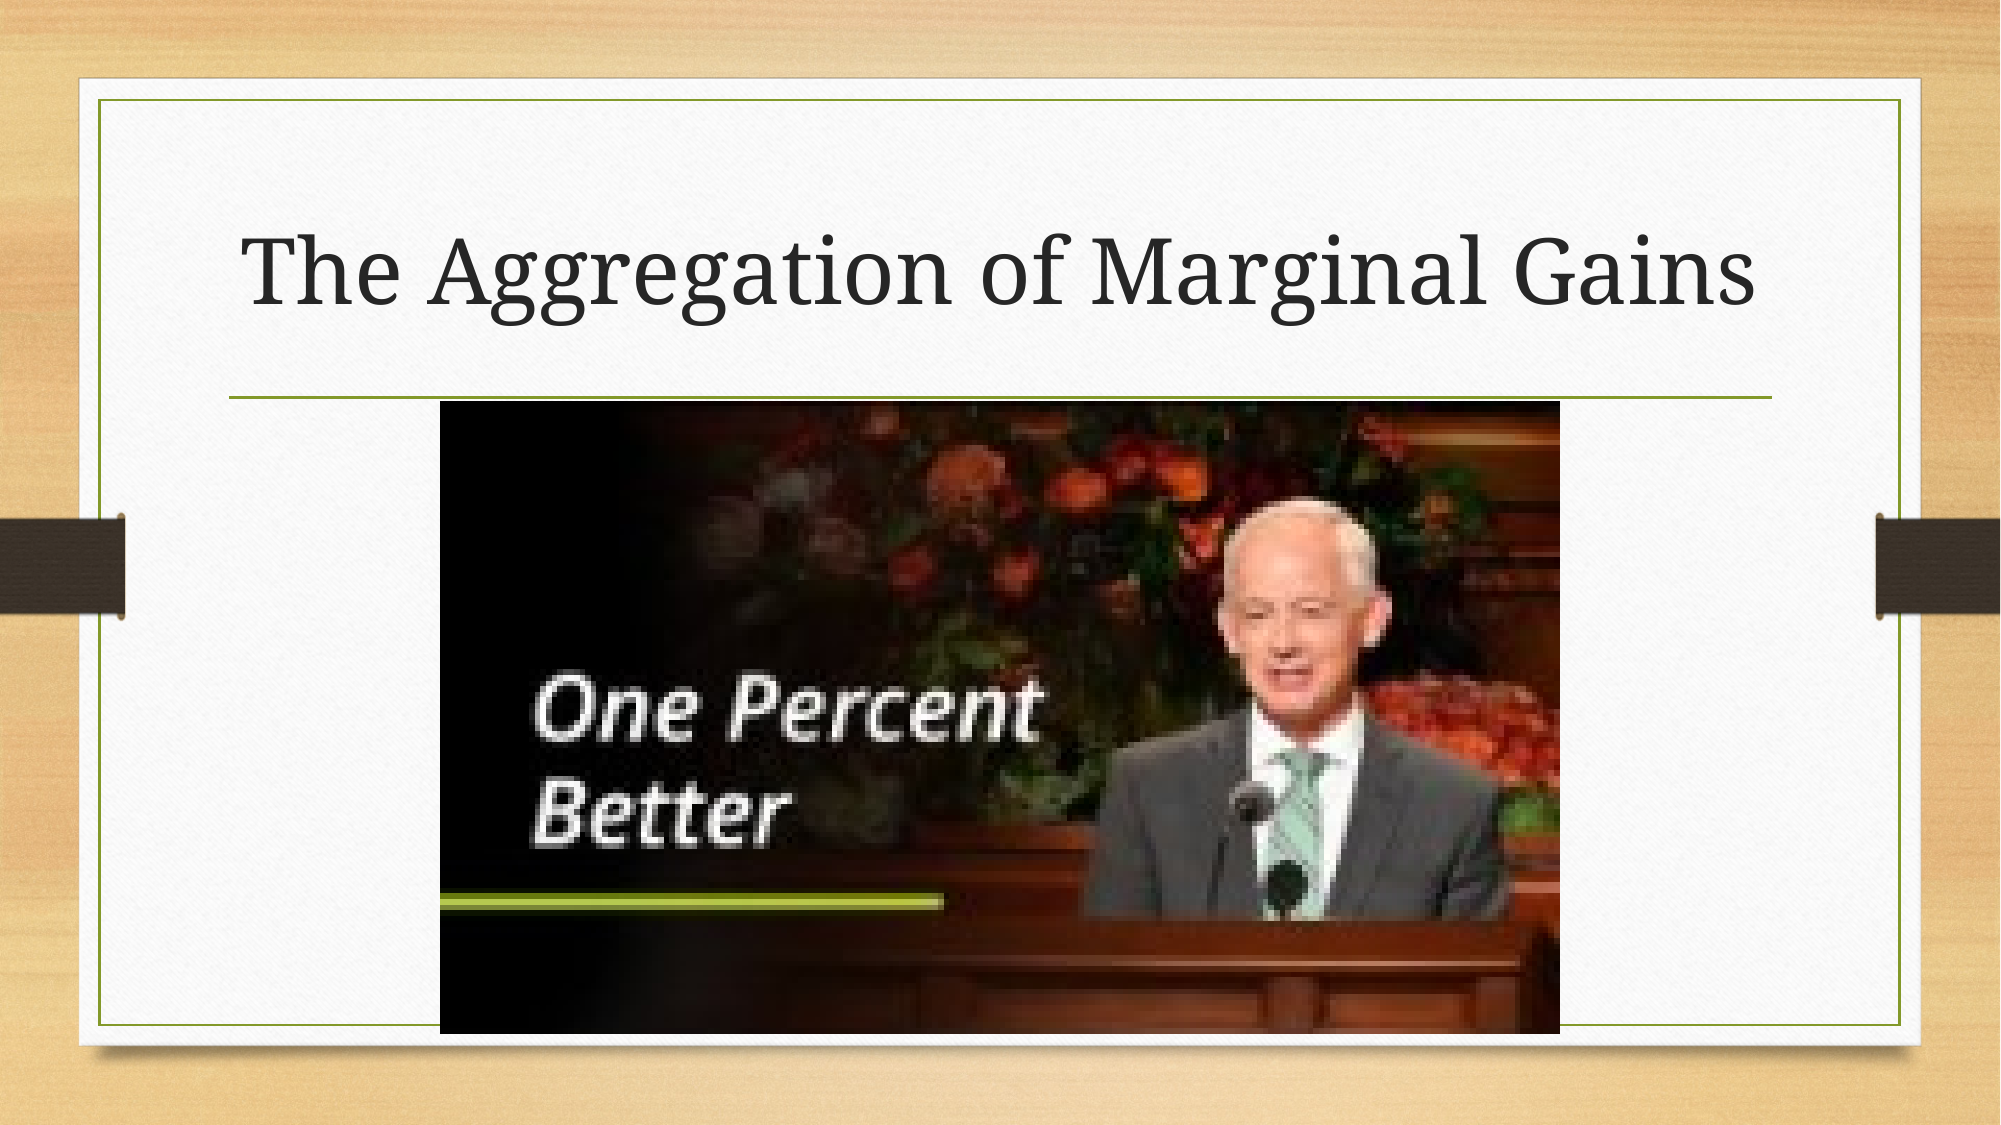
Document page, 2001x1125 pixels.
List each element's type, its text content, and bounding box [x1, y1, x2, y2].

picture [0, 0, 2001, 1125]
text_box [439, 400, 1561, 1035]
title The Aggregation of Marginal Gains [212, 161, 1788, 375]
